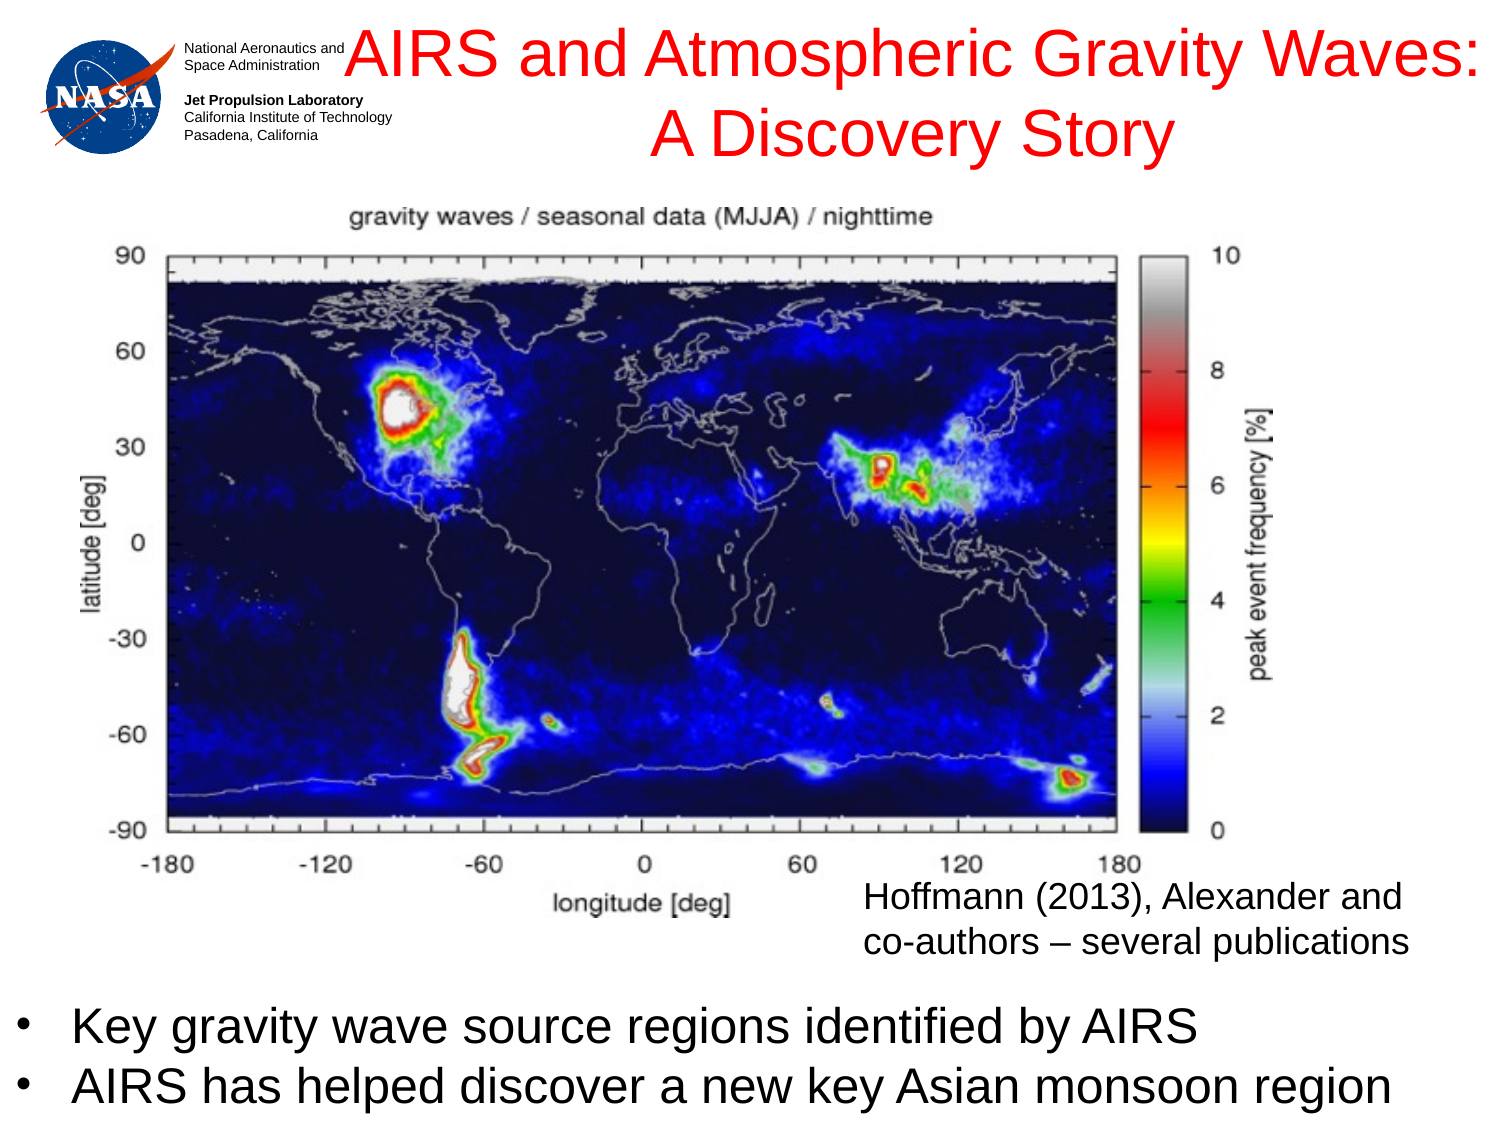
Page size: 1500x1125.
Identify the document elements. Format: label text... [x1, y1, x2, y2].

text_box Key gravity wave source regions identified by AIRS AIRS has helped discover a new key Asian monsoon region [0, 986, 1500, 1122]
picture [80, 207, 1274, 918]
text_box Hoffmann (2013), Alexander and co-authors – several publications [848, 864, 1476, 970]
picture [38, 37, 180, 160]
text_box AIRS and Atmospheric Gravity Waves: A Discovery Story [327, 2, 1500, 177]
